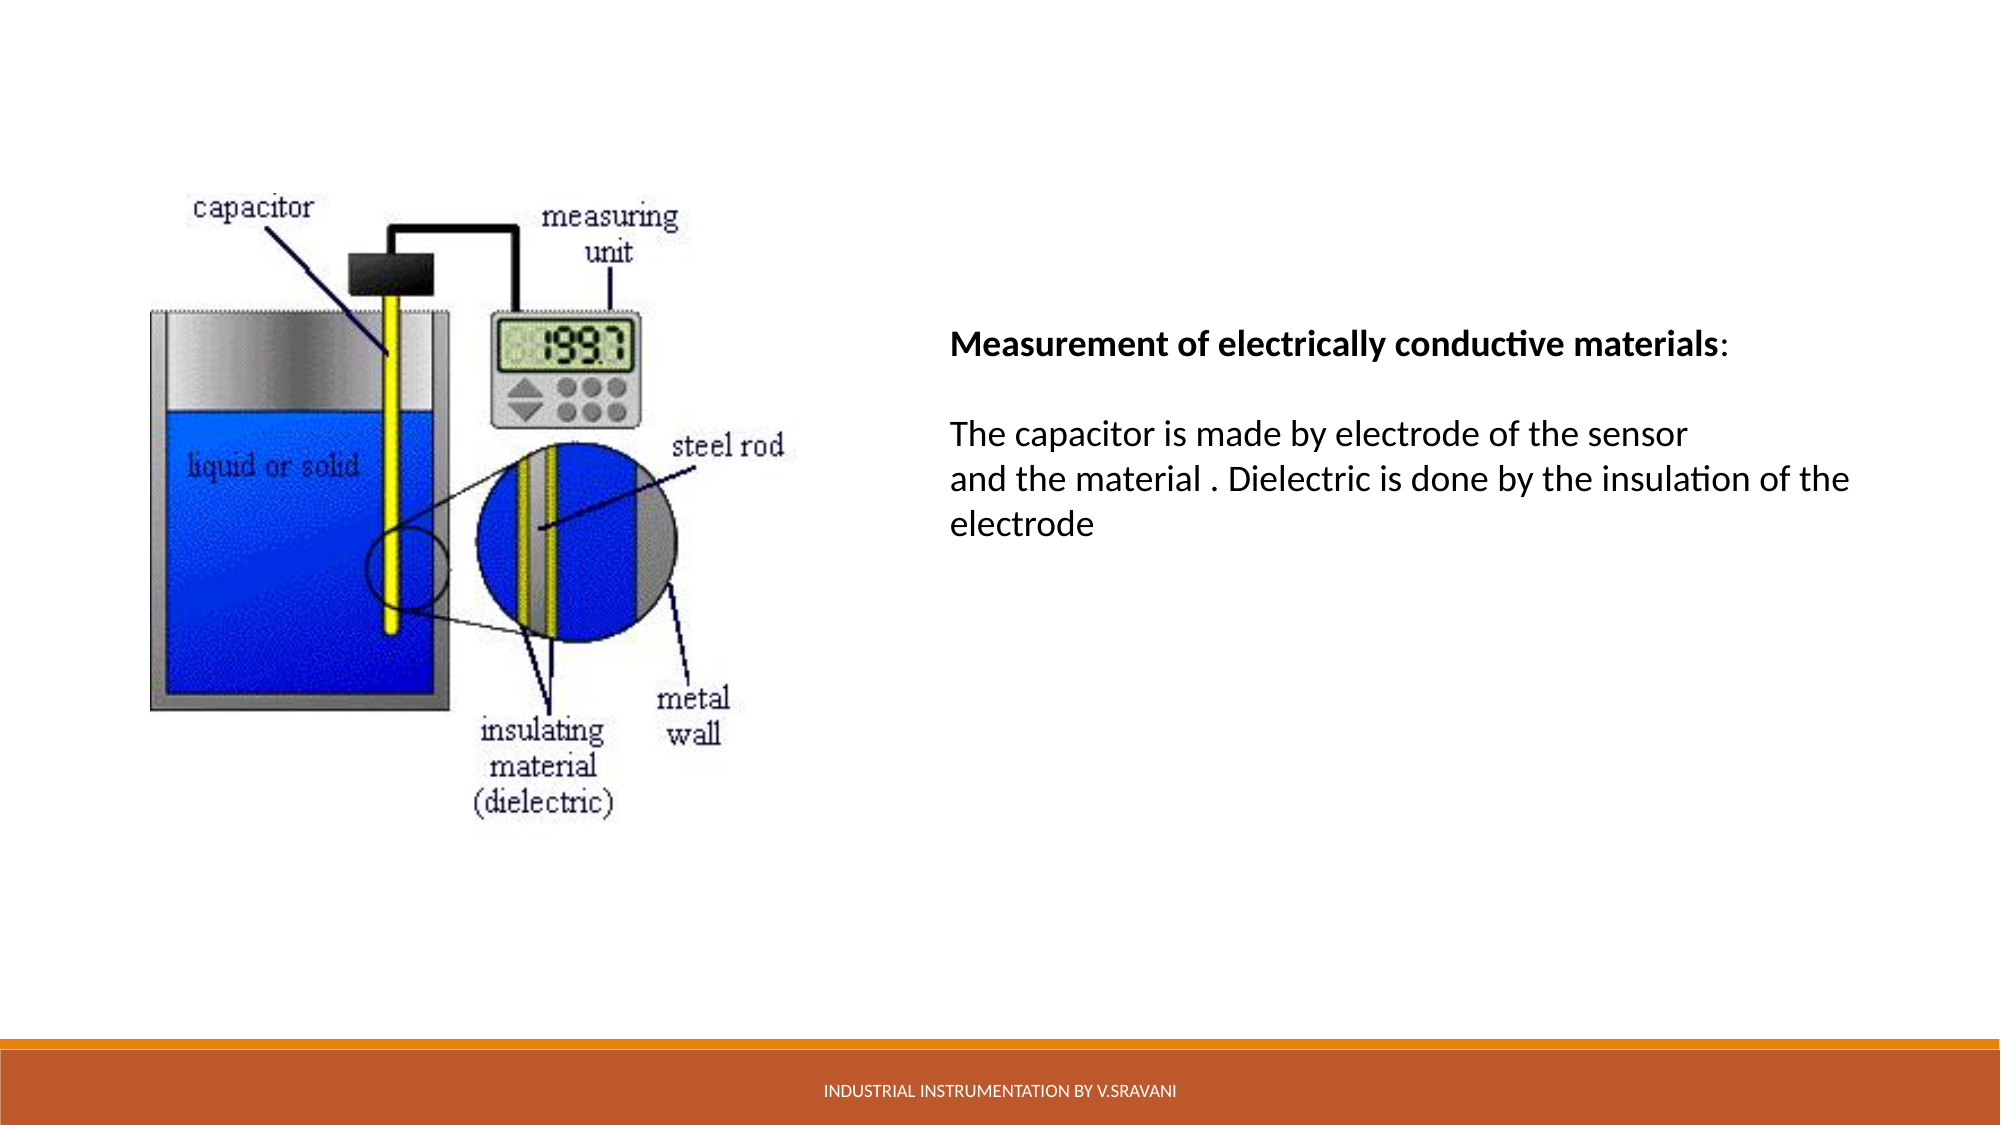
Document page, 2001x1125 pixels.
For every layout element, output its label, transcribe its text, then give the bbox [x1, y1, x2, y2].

text_box Measurement of electrically conductive materials: The capacitor is made by electrode of the sensor and the material . Dielectric is done by the insulation of the electrode [935, 311, 1935, 552]
footer Industrial Instrumentation by V.Sravani [604, 1059, 1396, 1120]
picture [150, 192, 796, 839]
